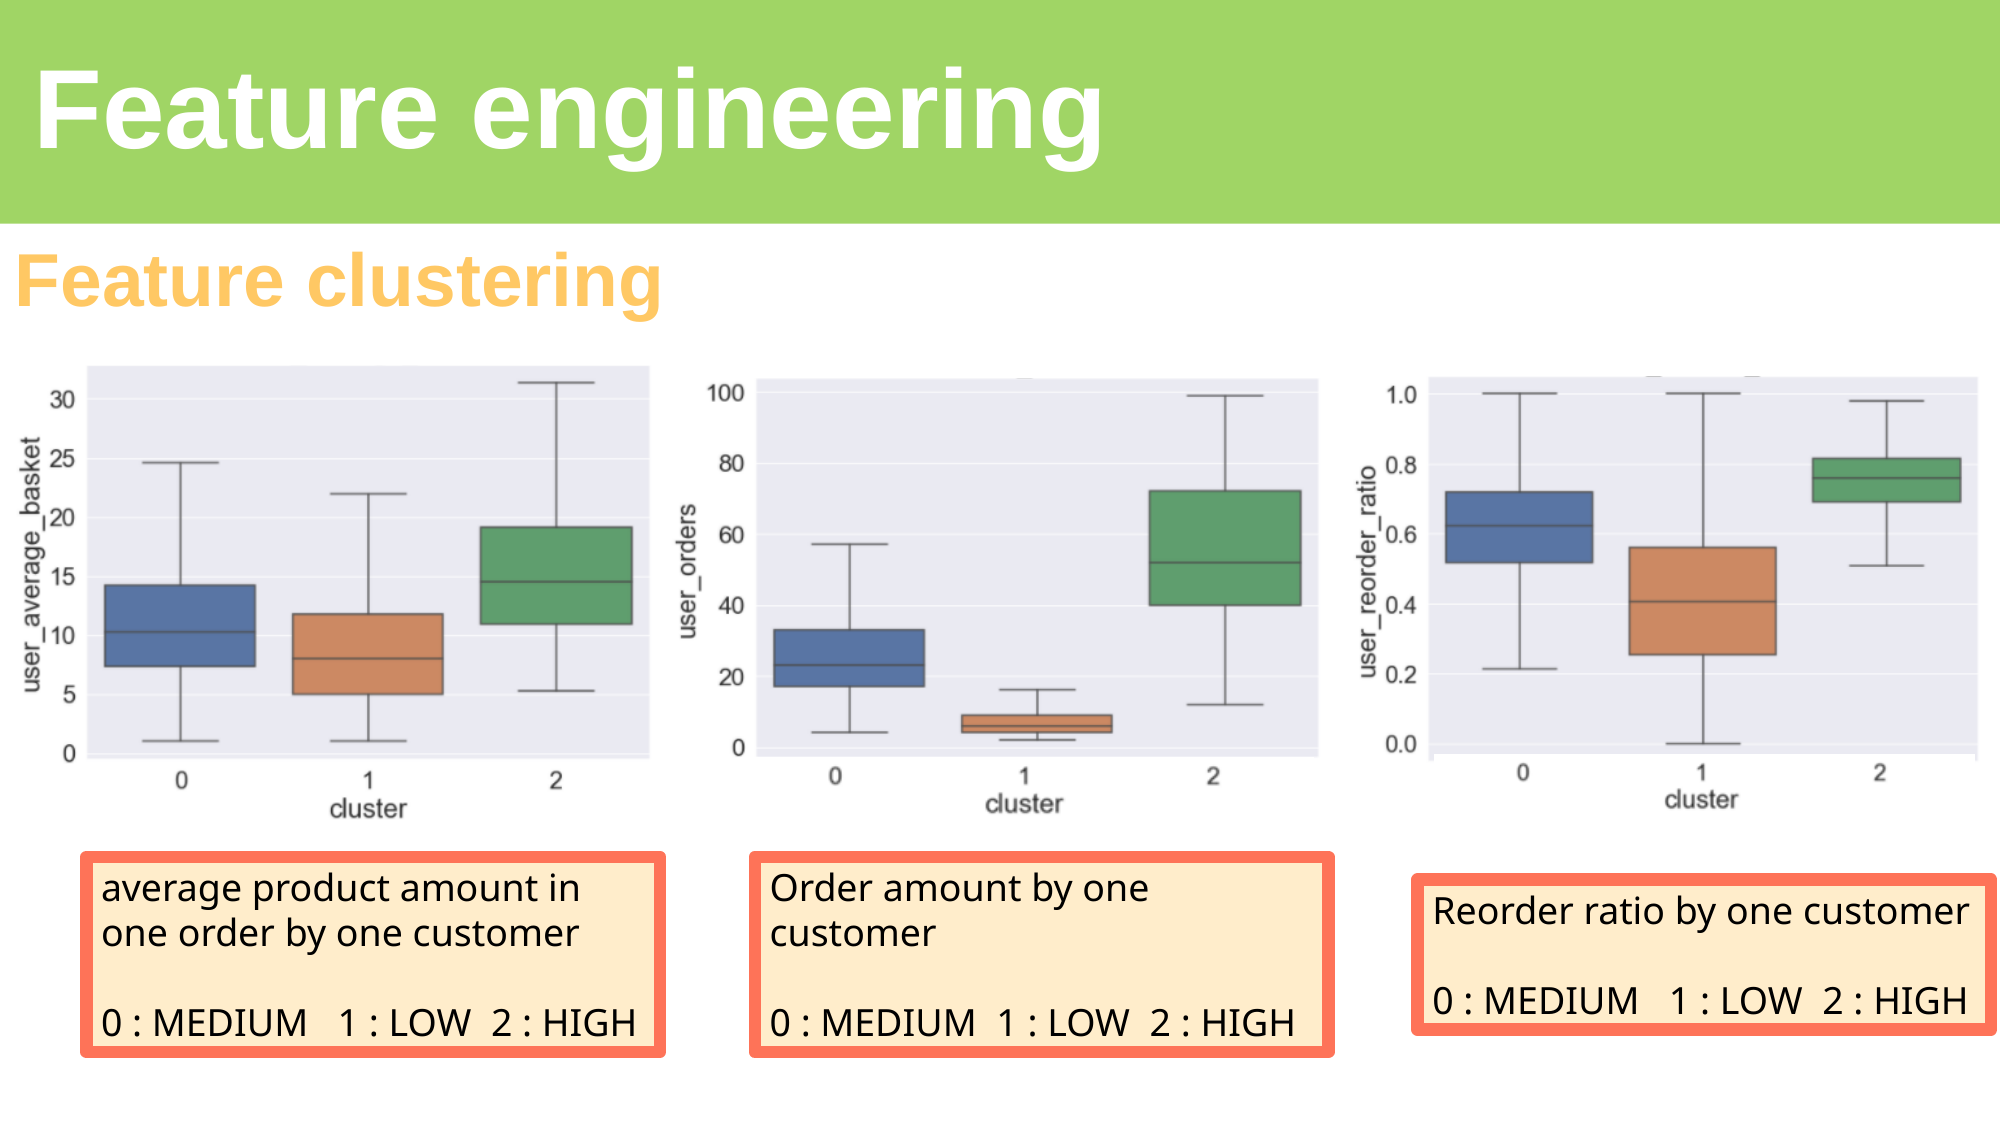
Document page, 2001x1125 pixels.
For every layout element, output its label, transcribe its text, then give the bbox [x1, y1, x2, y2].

text_box Order amount by one customer 0 : MEDIUM 1 : LOW 2 : HIGH [754, 857, 1329, 1052]
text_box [671, 378, 1329, 828]
picture [1346, 376, 2000, 823]
list Feature engineering [18, 52, 1986, 172]
text_box [0, 0, 2000, 225]
picture [0, 365, 684, 834]
text_box average product amount in one order by one customer 0 : MEDIUM 1 : LOW 2 : HIGH [86, 857, 660, 1052]
text_box Reorder ratio by one customer 0 : MEDIUM 1 : LOW 2 : HIGH [1417, 879, 1992, 1030]
text_box Feature clustering [0, 224, 933, 329]
